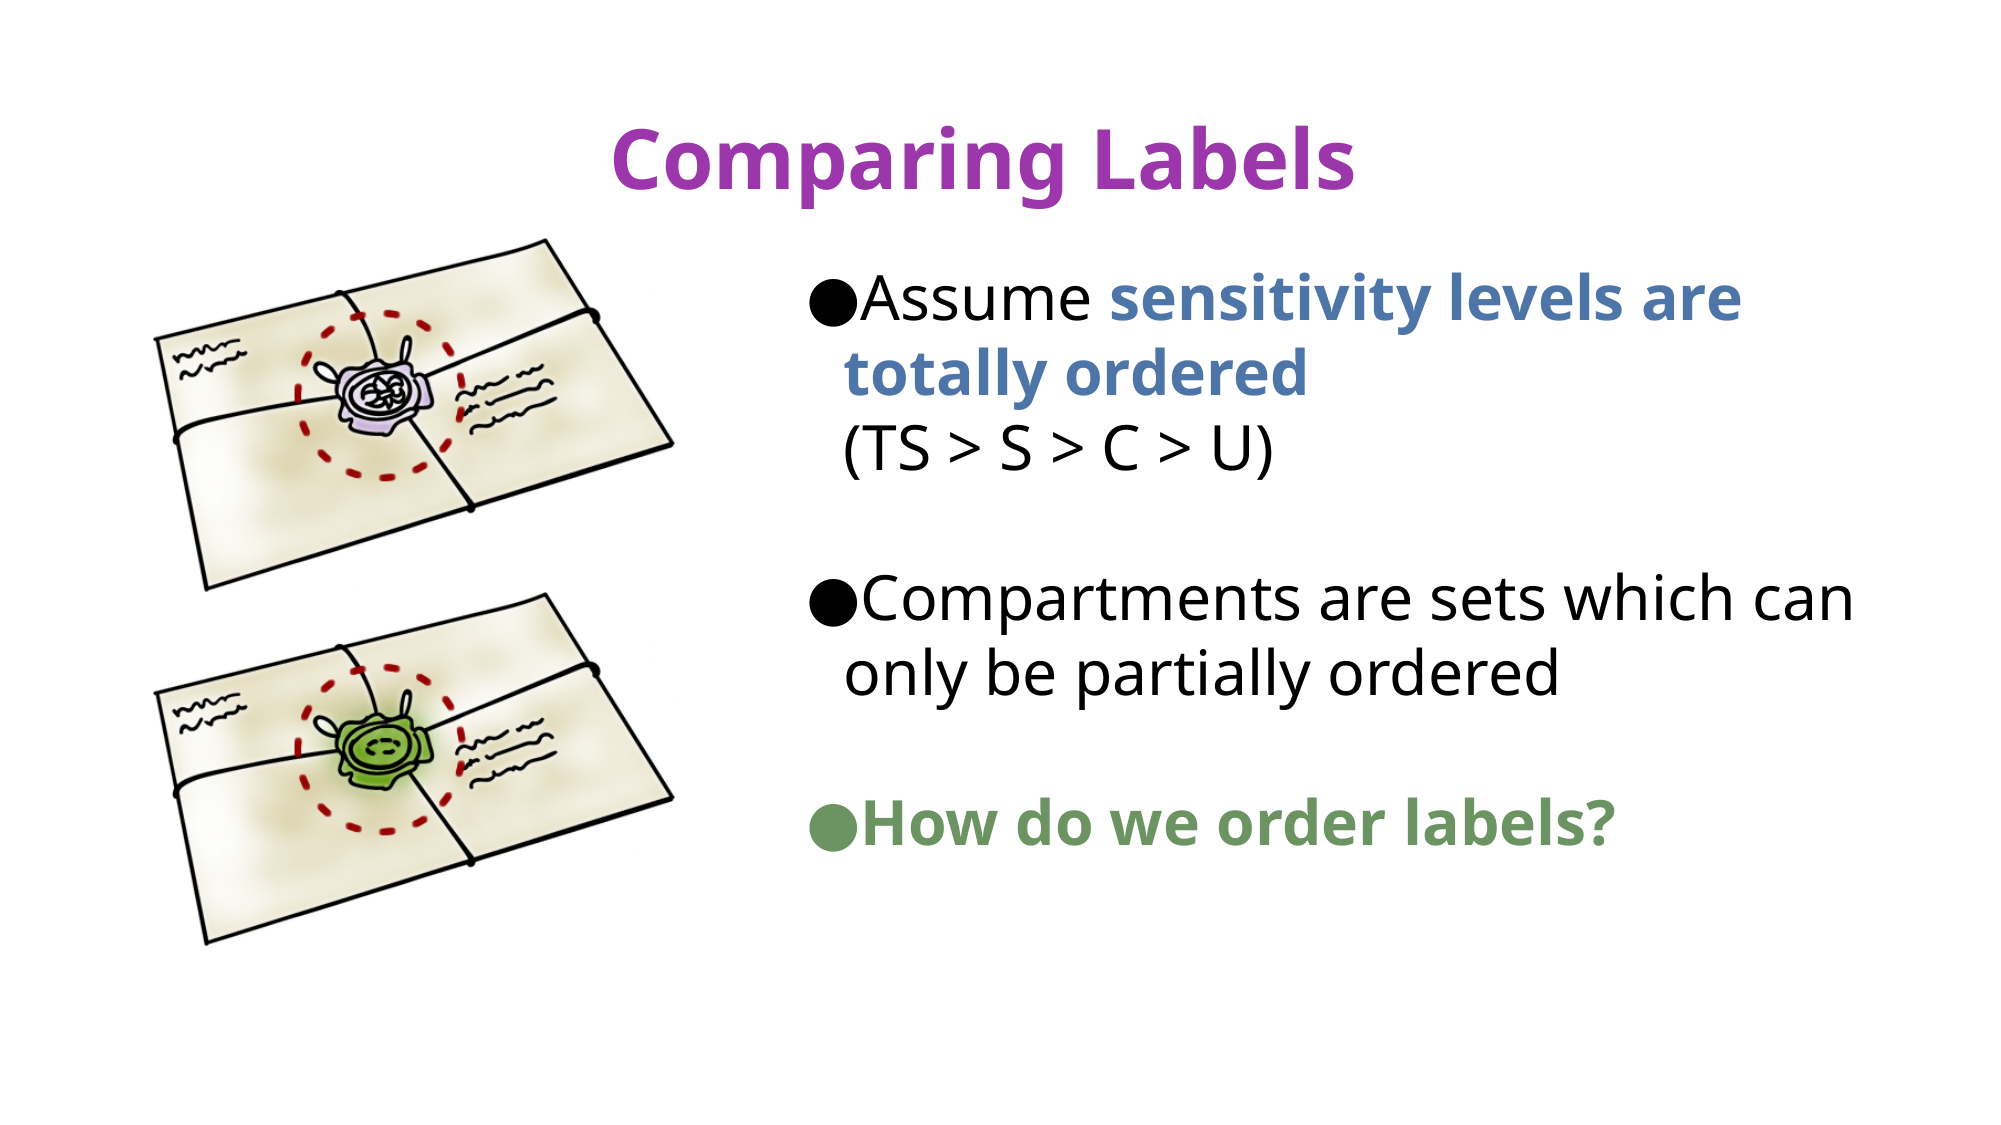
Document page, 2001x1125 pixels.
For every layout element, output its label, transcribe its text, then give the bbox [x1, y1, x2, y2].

title Comparing Labels [133, 37, 1834, 225]
picture [152, 238, 675, 946]
list Assume sensitivity levels are totally ordered (TS > S > C > U) Compartments are sets which can only be partially ordered How do we order labels? [749, 238, 1913, 1044]
